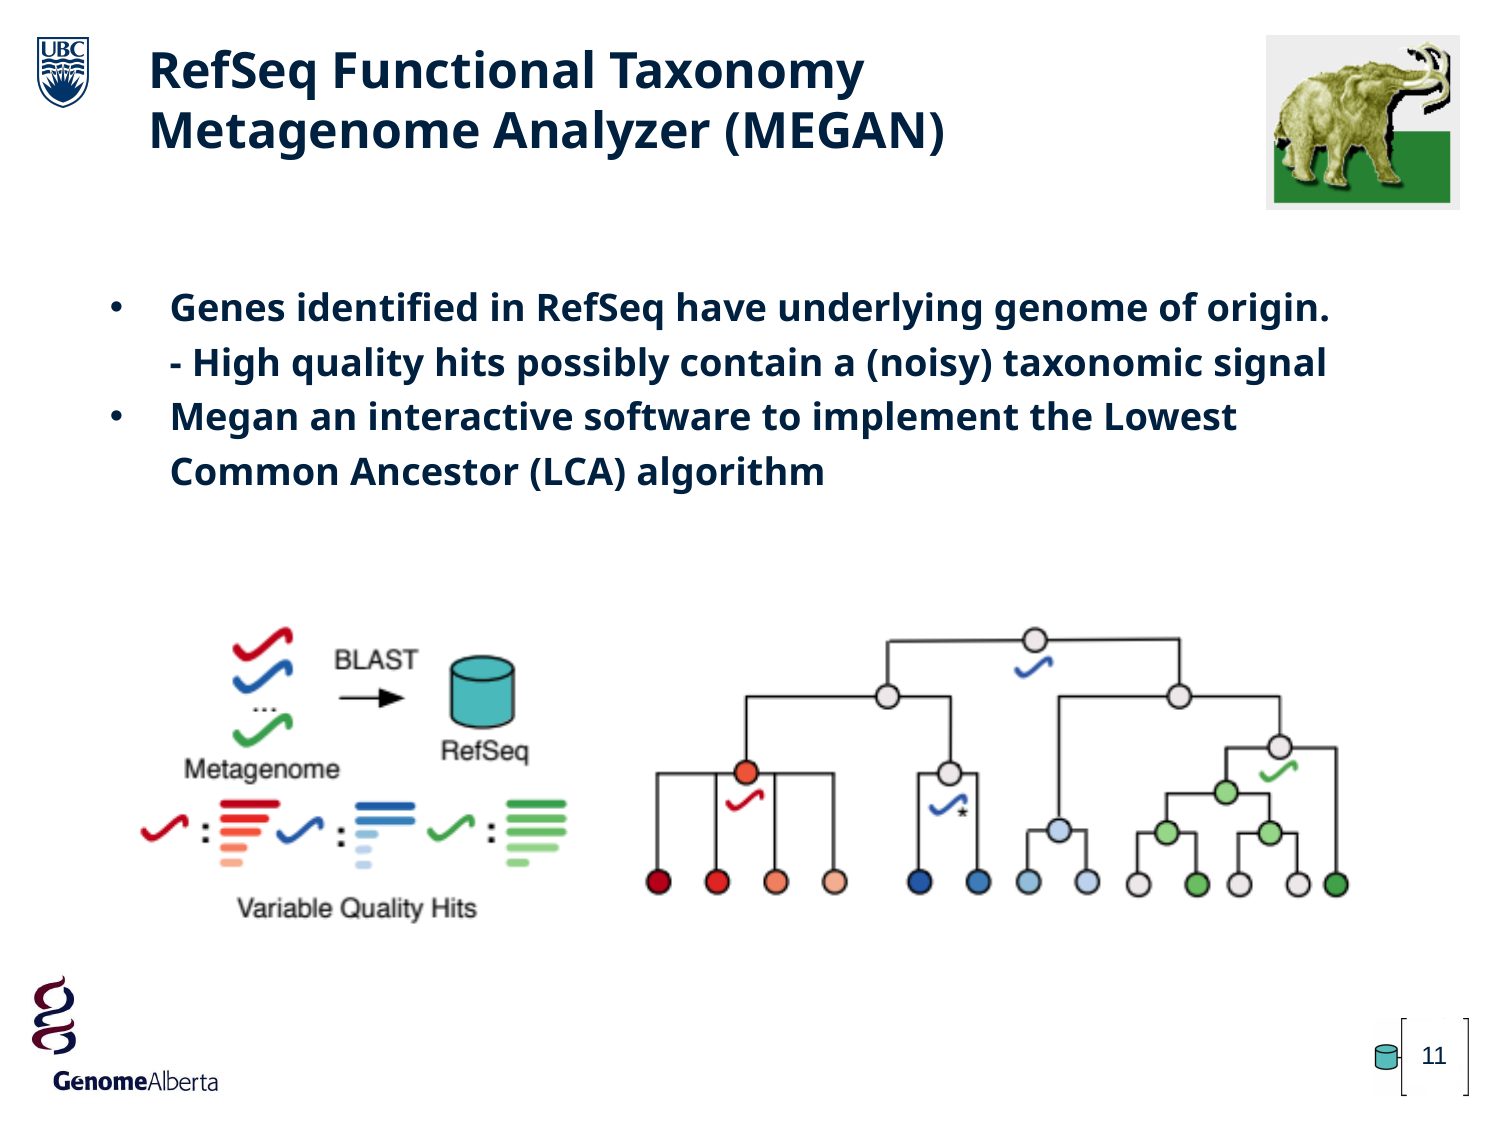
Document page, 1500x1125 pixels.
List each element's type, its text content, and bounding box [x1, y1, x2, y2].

picture [37, 37, 89, 108]
list Genes identified in RefSeq have underlying genome of origin. - High quality hits possibly contain a (noisy) taxonomic signal Megan an interactive software to implement the Lowest Common Ancestor (LCA) algorithm [95, 267, 1424, 587]
list RefSeq Functional Taxonomy Metagenome Analyzer (MEGAN) [133, 30, 1375, 121]
picture [117, 597, 1370, 931]
picture [21, 966, 229, 1103]
picture [1266, 35, 1460, 210]
picture [1374, 1018, 1469, 1097]
slide_number 11 [1399, 1018, 1469, 1091]
